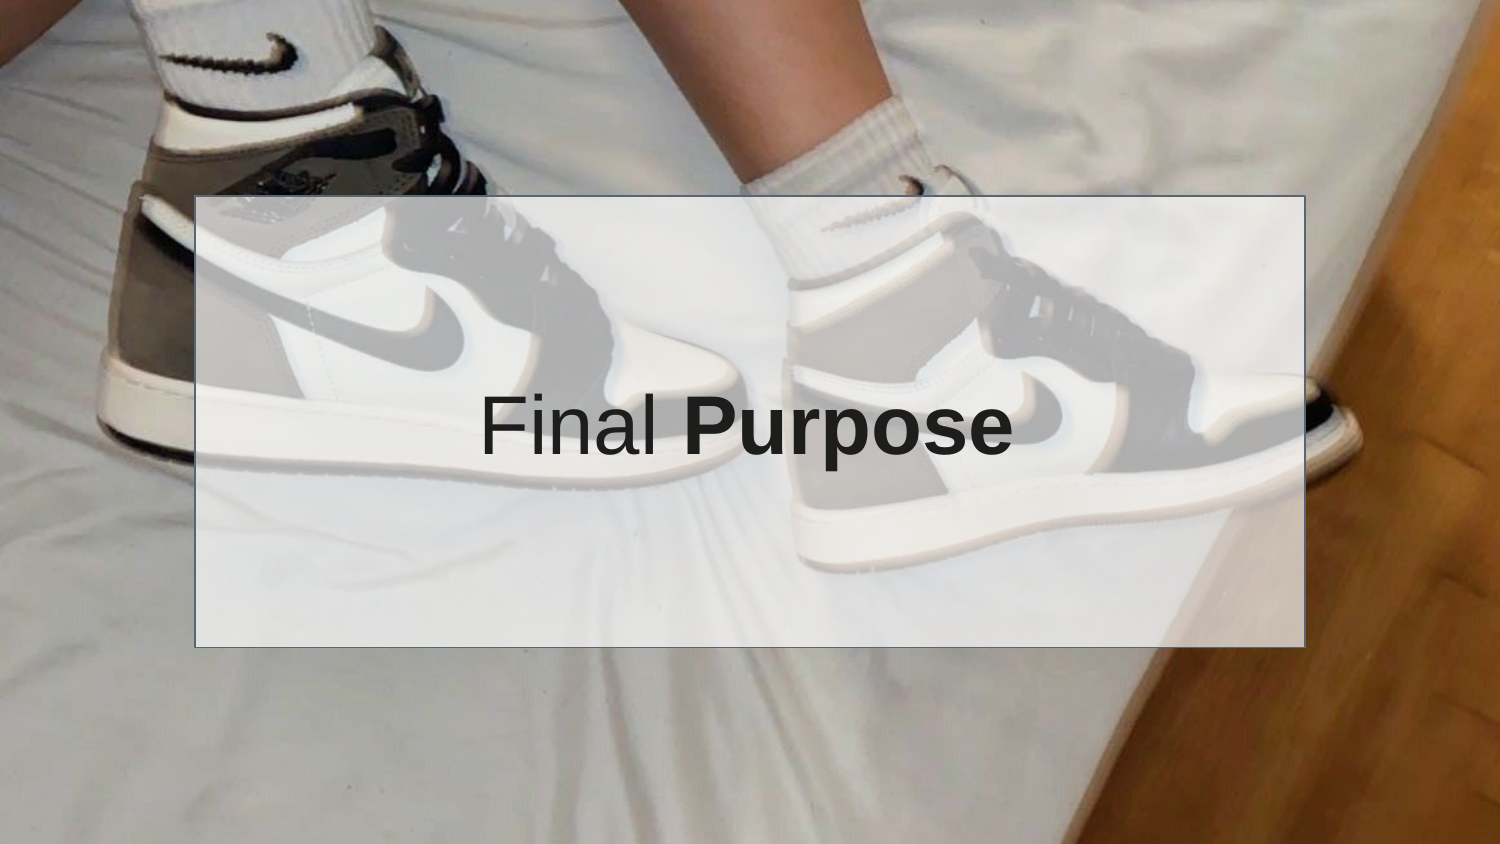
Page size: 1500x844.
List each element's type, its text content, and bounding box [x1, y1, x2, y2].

text_box Final Purpose [191, 356, 1302, 487]
picture [0, 0, 1500, 844]
text_box [194, 196, 1305, 648]
